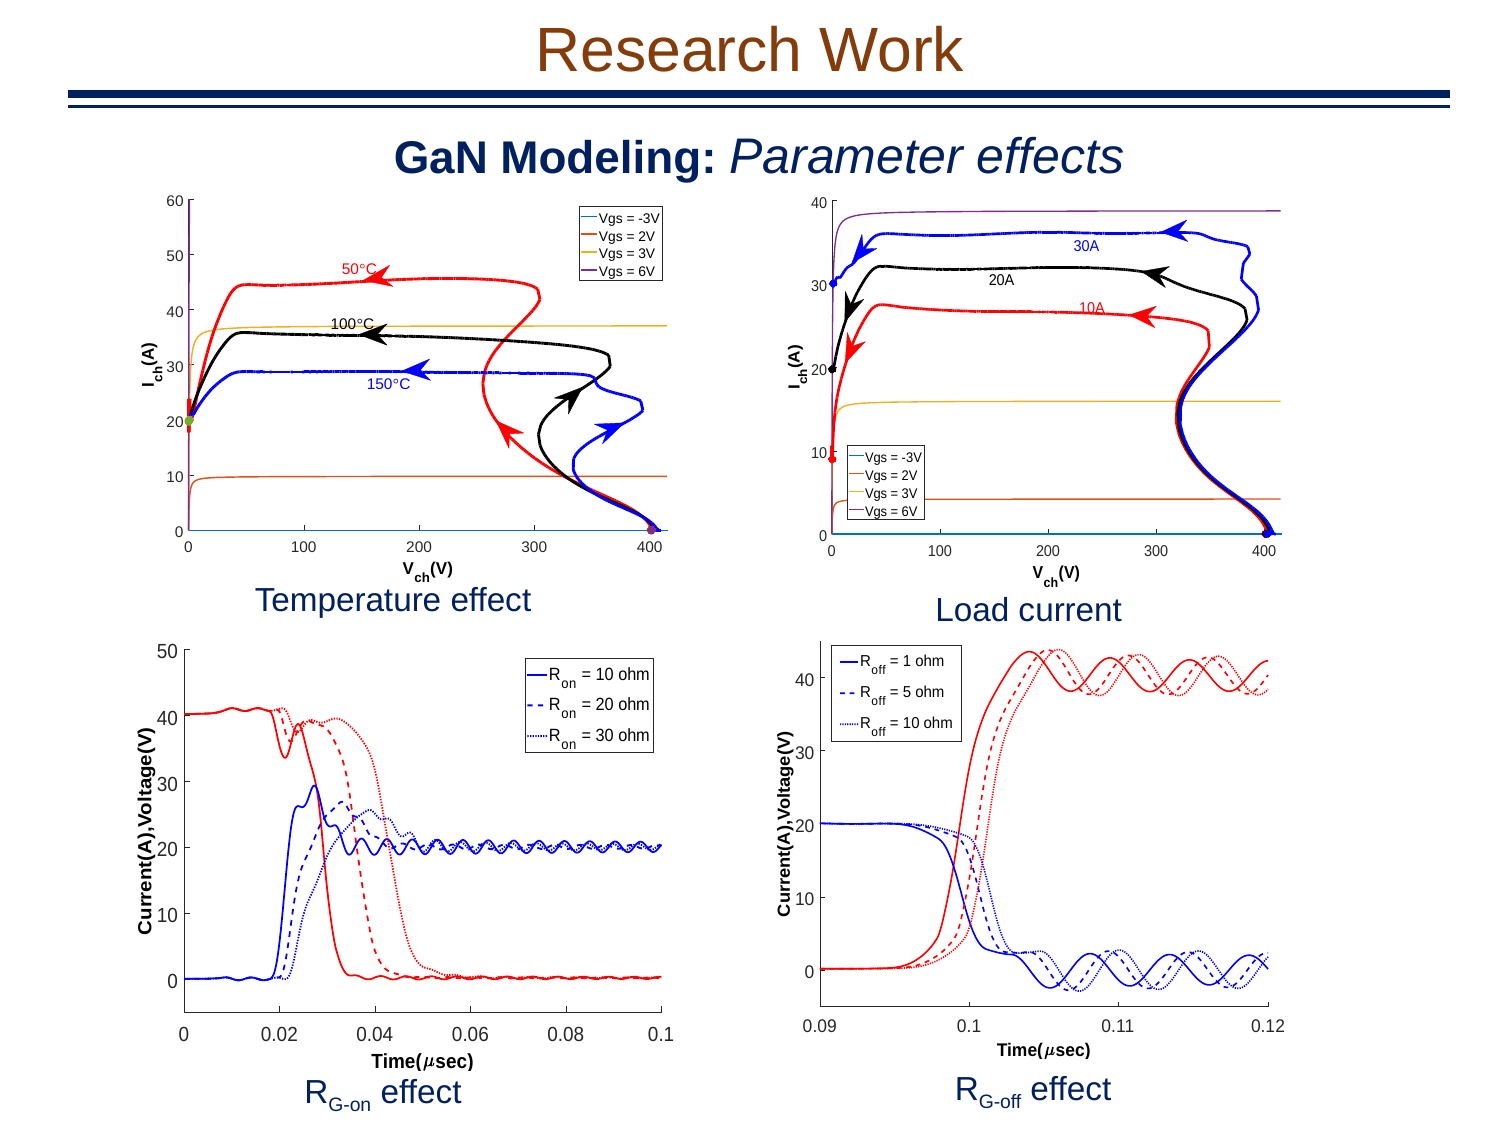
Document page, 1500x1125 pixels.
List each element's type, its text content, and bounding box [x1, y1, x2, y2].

text_box Research Work [0, 1, 1500, 92]
text_box RG-on effect [170, 1071, 596, 1123]
picture [133, 635, 674, 1071]
picture [769, 635, 1285, 1059]
text_box Temperature effect [180, 585, 607, 626]
text_box RG-off effect [820, 1059, 1246, 1120]
picture [133, 186, 674, 585]
text_box Load current [815, 589, 1242, 635]
text_box GaN Modeling: Parameter effects [43, 111, 1475, 191]
picture [782, 189, 1284, 589]
